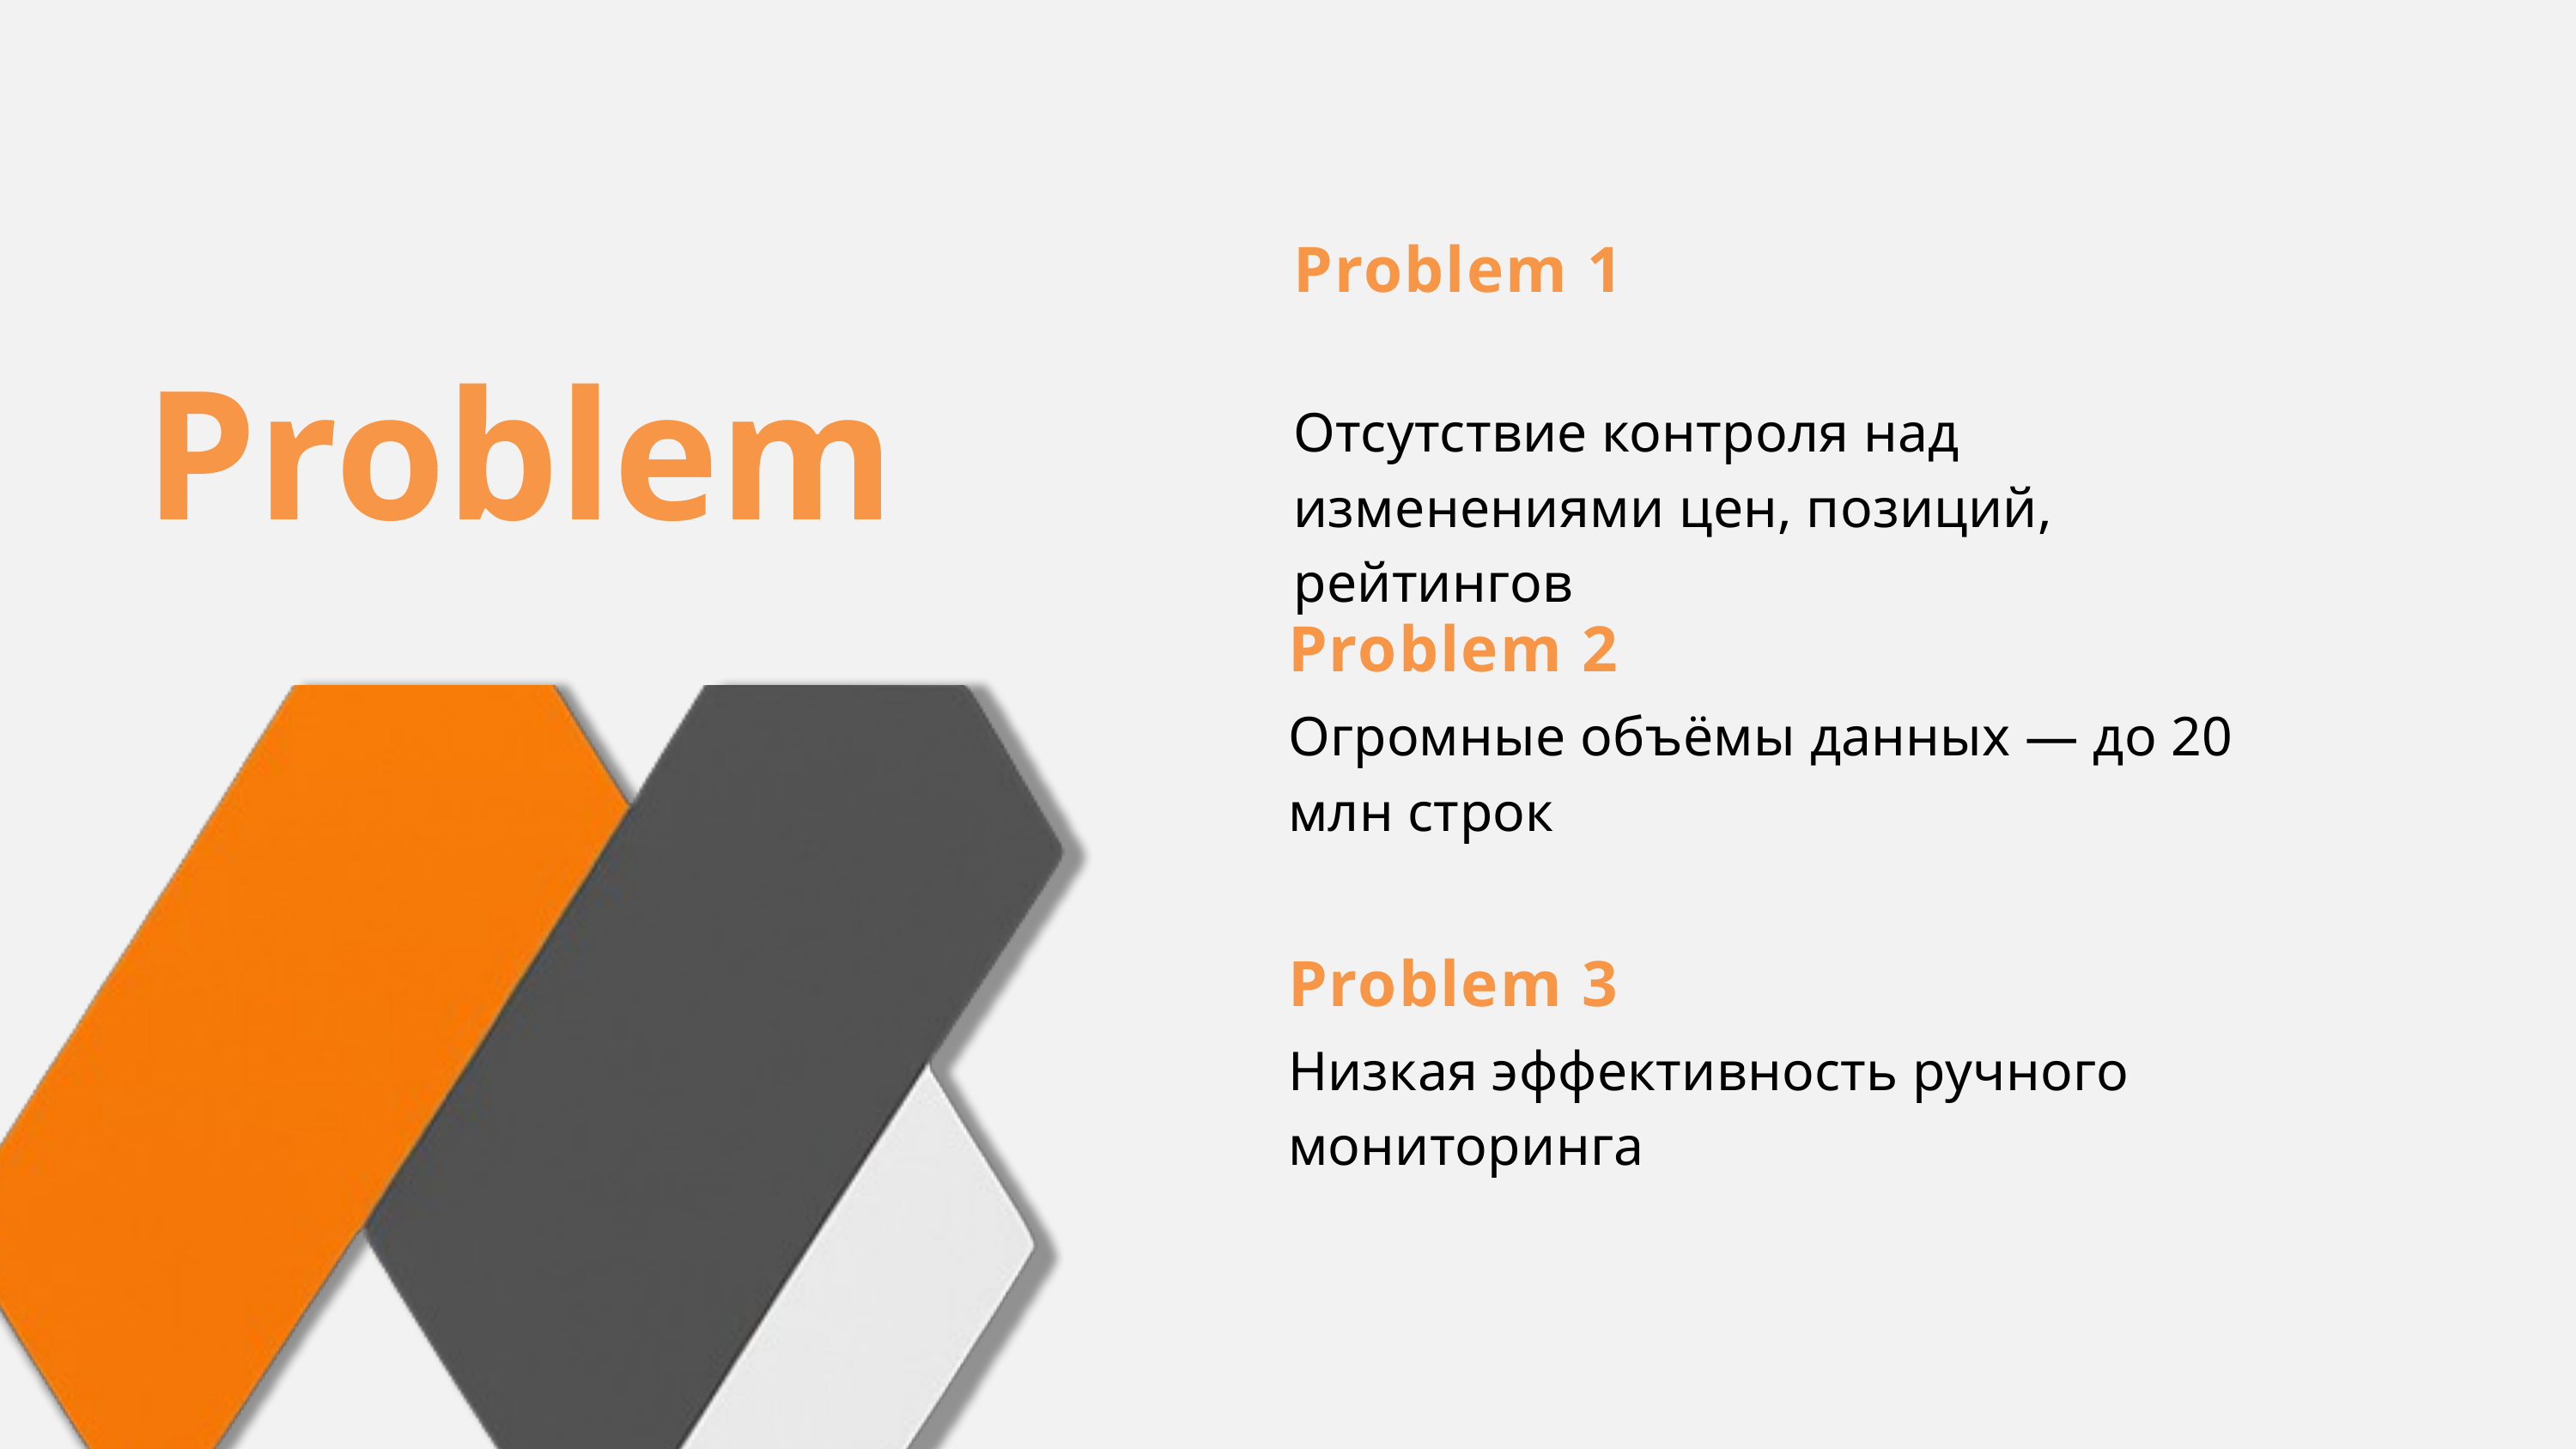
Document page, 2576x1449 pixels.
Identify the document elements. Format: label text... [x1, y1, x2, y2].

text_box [1293, 230, 2293, 609]
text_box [1287, 609, 2287, 914]
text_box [1287, 944, 2287, 1248]
text_box Problem [144, 358, 993, 555]
picture [0, 685, 1069, 1449]
